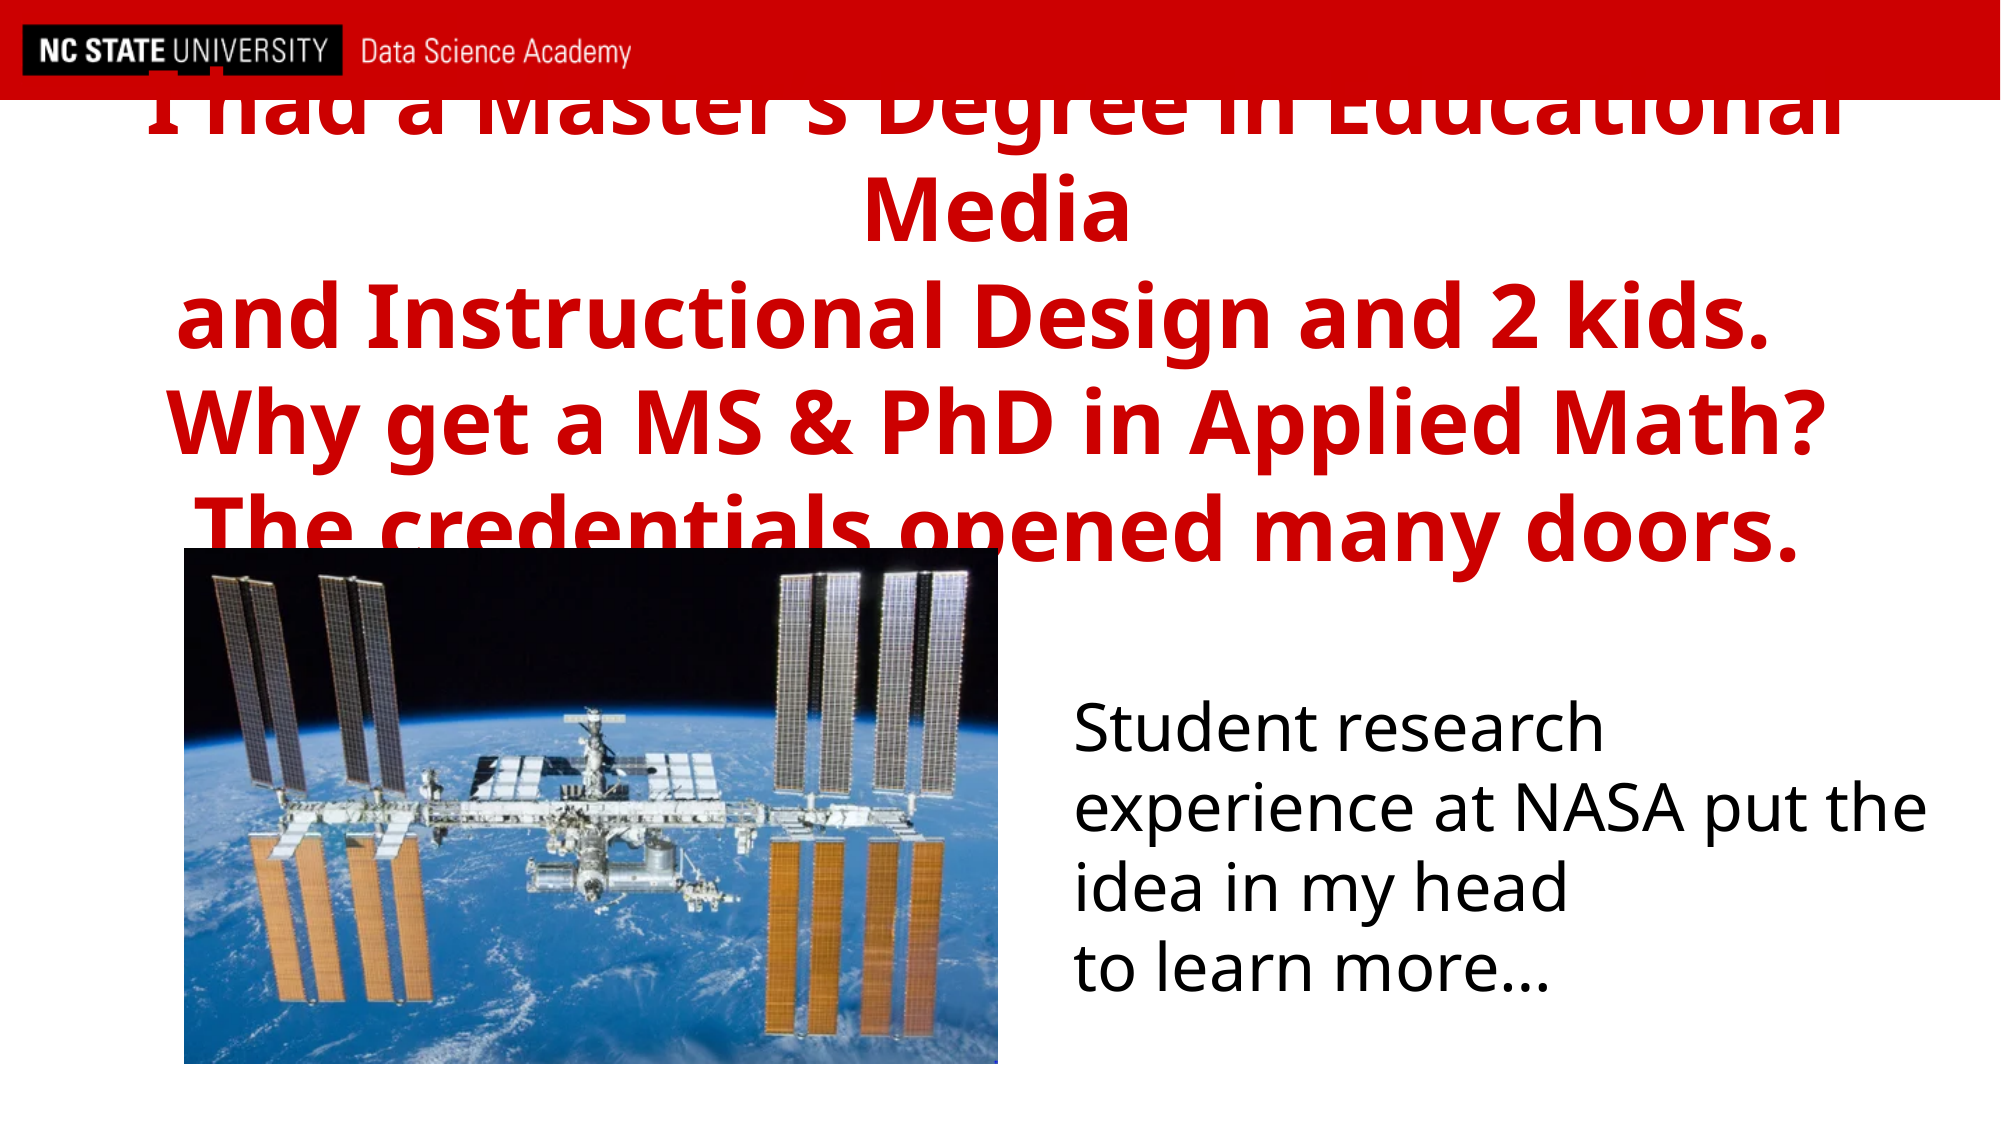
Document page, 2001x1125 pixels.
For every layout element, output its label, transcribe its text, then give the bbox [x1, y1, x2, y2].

title I had a Master’s Degree in Educational Media and Instructional Design and 2 kids. Why get a MS & PhD in Applied Math? The credentials opened many doors. [59, 224, 1937, 401]
picture [183, 548, 998, 1064]
picture [0, 0, 2001, 100]
list Student research experience at NASA put the idea in my head to learn more… [1058, 677, 1960, 1125]
